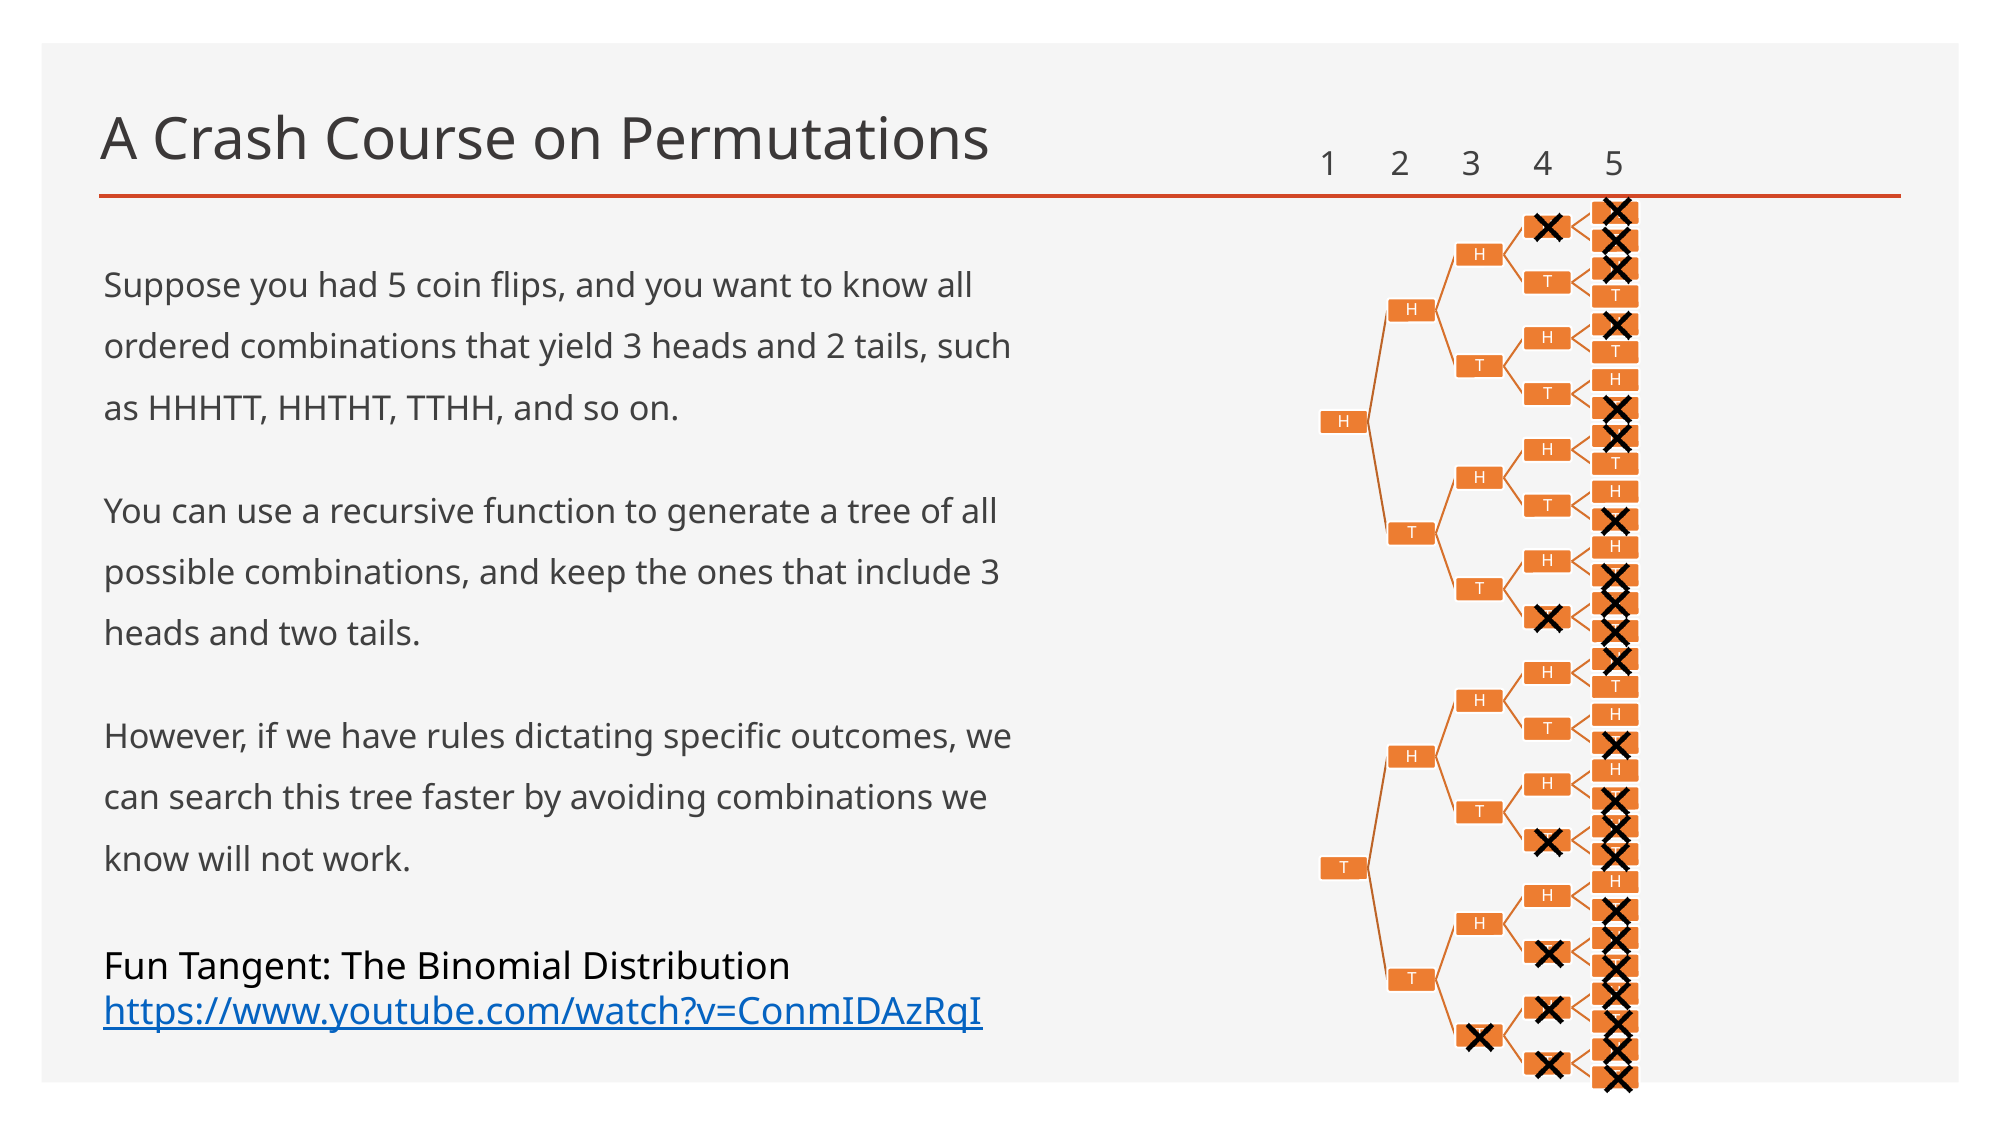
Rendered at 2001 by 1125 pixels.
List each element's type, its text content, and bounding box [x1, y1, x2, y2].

list Suppose you had 5 coin flips, and you want to know all ordered combinations that yield 3 heads and 2 tails, such as HHHTT, HHTHT, TTHH, and so on. You can use a recursive function to generate a tree of all possible combinations, and keep the ones that include 3 heads and two tails. However, if we have rules dictating specific outcomes, we can search this tree faster by avoiding combinations we know will not work. [88, 235, 1048, 889]
picture [1597, 389, 1637, 458]
picture [1595, 781, 1636, 877]
picture [1595, 501, 1635, 541]
picture [1459, 1017, 1499, 1057]
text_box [1160, 200, 1799, 1090]
text_box Fun Tangent: The Binomial Distribution https://www.youtube.com/watch?v=ConmIDAzRqI [88, 889, 1089, 1046]
text_box 1 2 3 4 5 [1286, 134, 1639, 200]
picture [1529, 934, 1569, 974]
picture [1528, 598, 1568, 638]
title A Crash Course on Permutations [85, 73, 1214, 179]
picture [1529, 1045, 1569, 1084]
picture [1597, 305, 1637, 345]
picture [1596, 191, 1637, 289]
picture [1528, 207, 1568, 247]
picture [1596, 891, 1638, 1099]
picture [1595, 557, 1637, 681]
picture [1596, 725, 1636, 765]
picture [1529, 990, 1569, 1030]
picture [1528, 822, 1568, 862]
